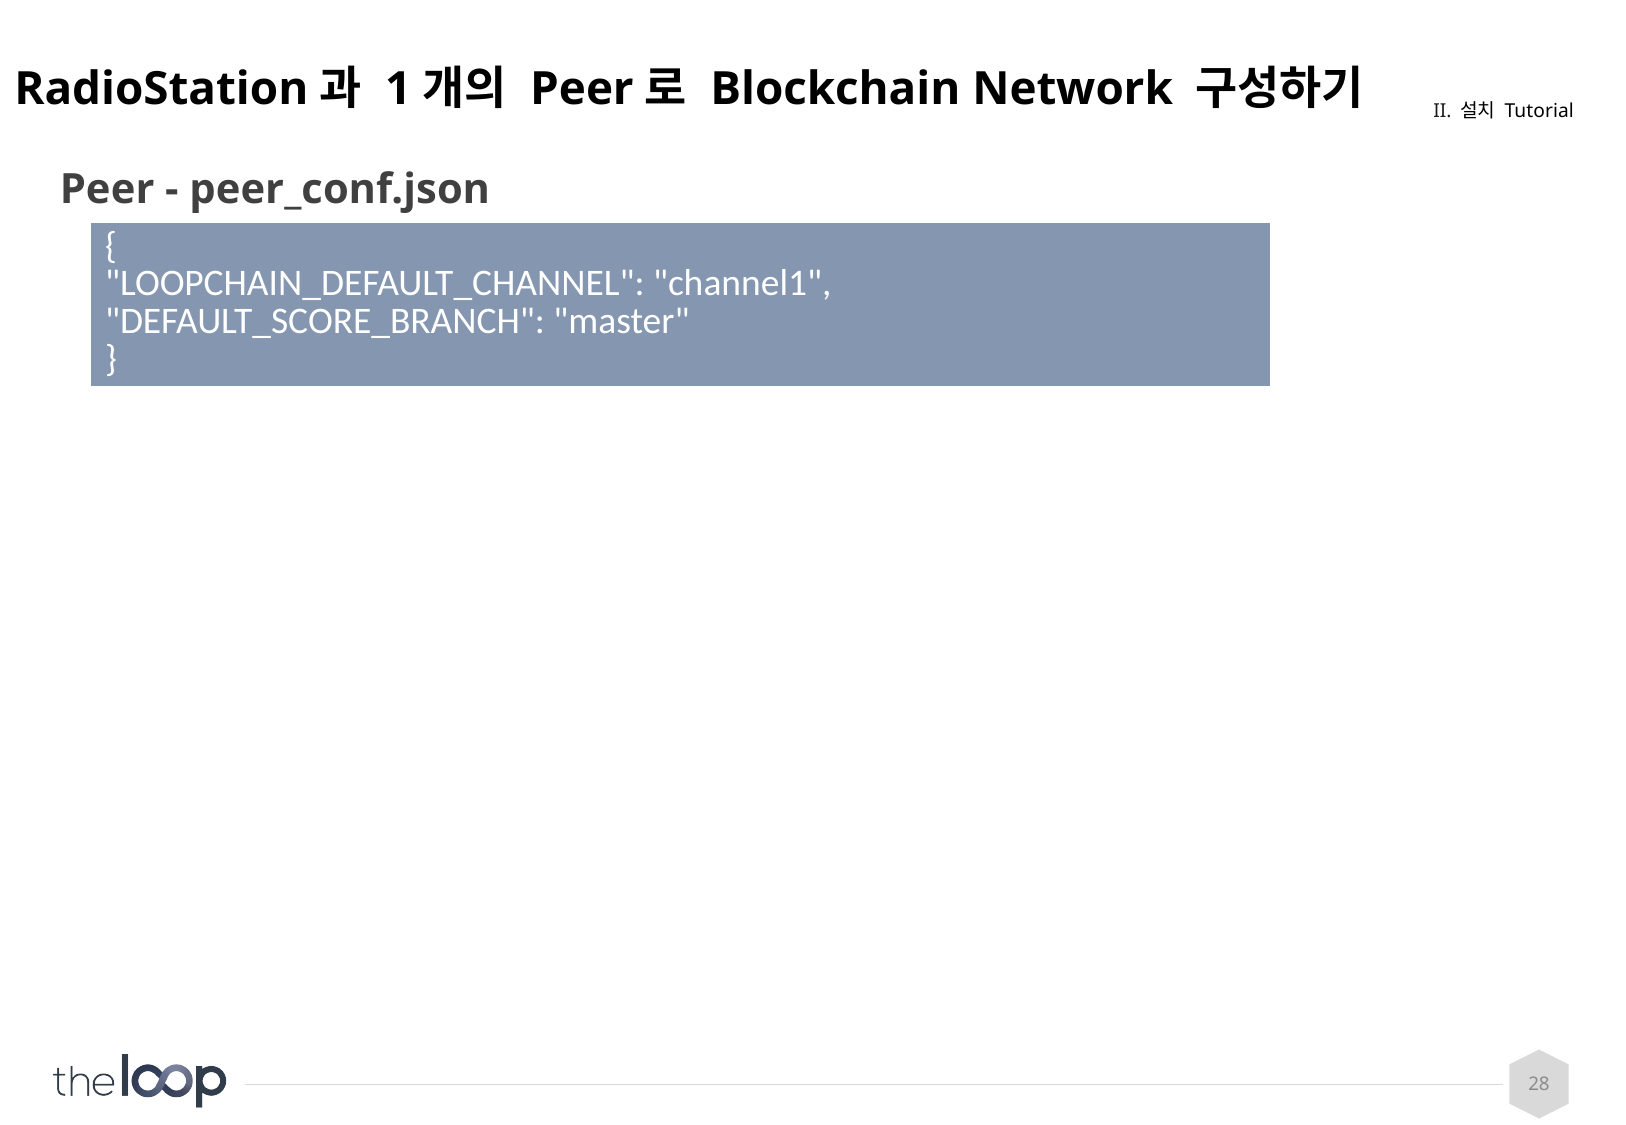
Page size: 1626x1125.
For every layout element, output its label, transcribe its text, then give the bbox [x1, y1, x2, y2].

table_header { "LOOPCHAIN_DEFAULT_CHANNEL": "channel1", "DEFAULT_SCORE_BRANCH": "master" } [91, 223, 1270, 386]
slide_number 28 [1497, 1054, 1581, 1115]
picture [21, 1021, 258, 1125]
list Peer - peer_conf.json [44, 154, 1531, 1088]
title RadioStation과 1개의 Peer로 Blockchain Network 구성하기 [0, 59, 1469, 121]
text_box II. 설치 Tutorial [1271, 93, 1589, 130]
